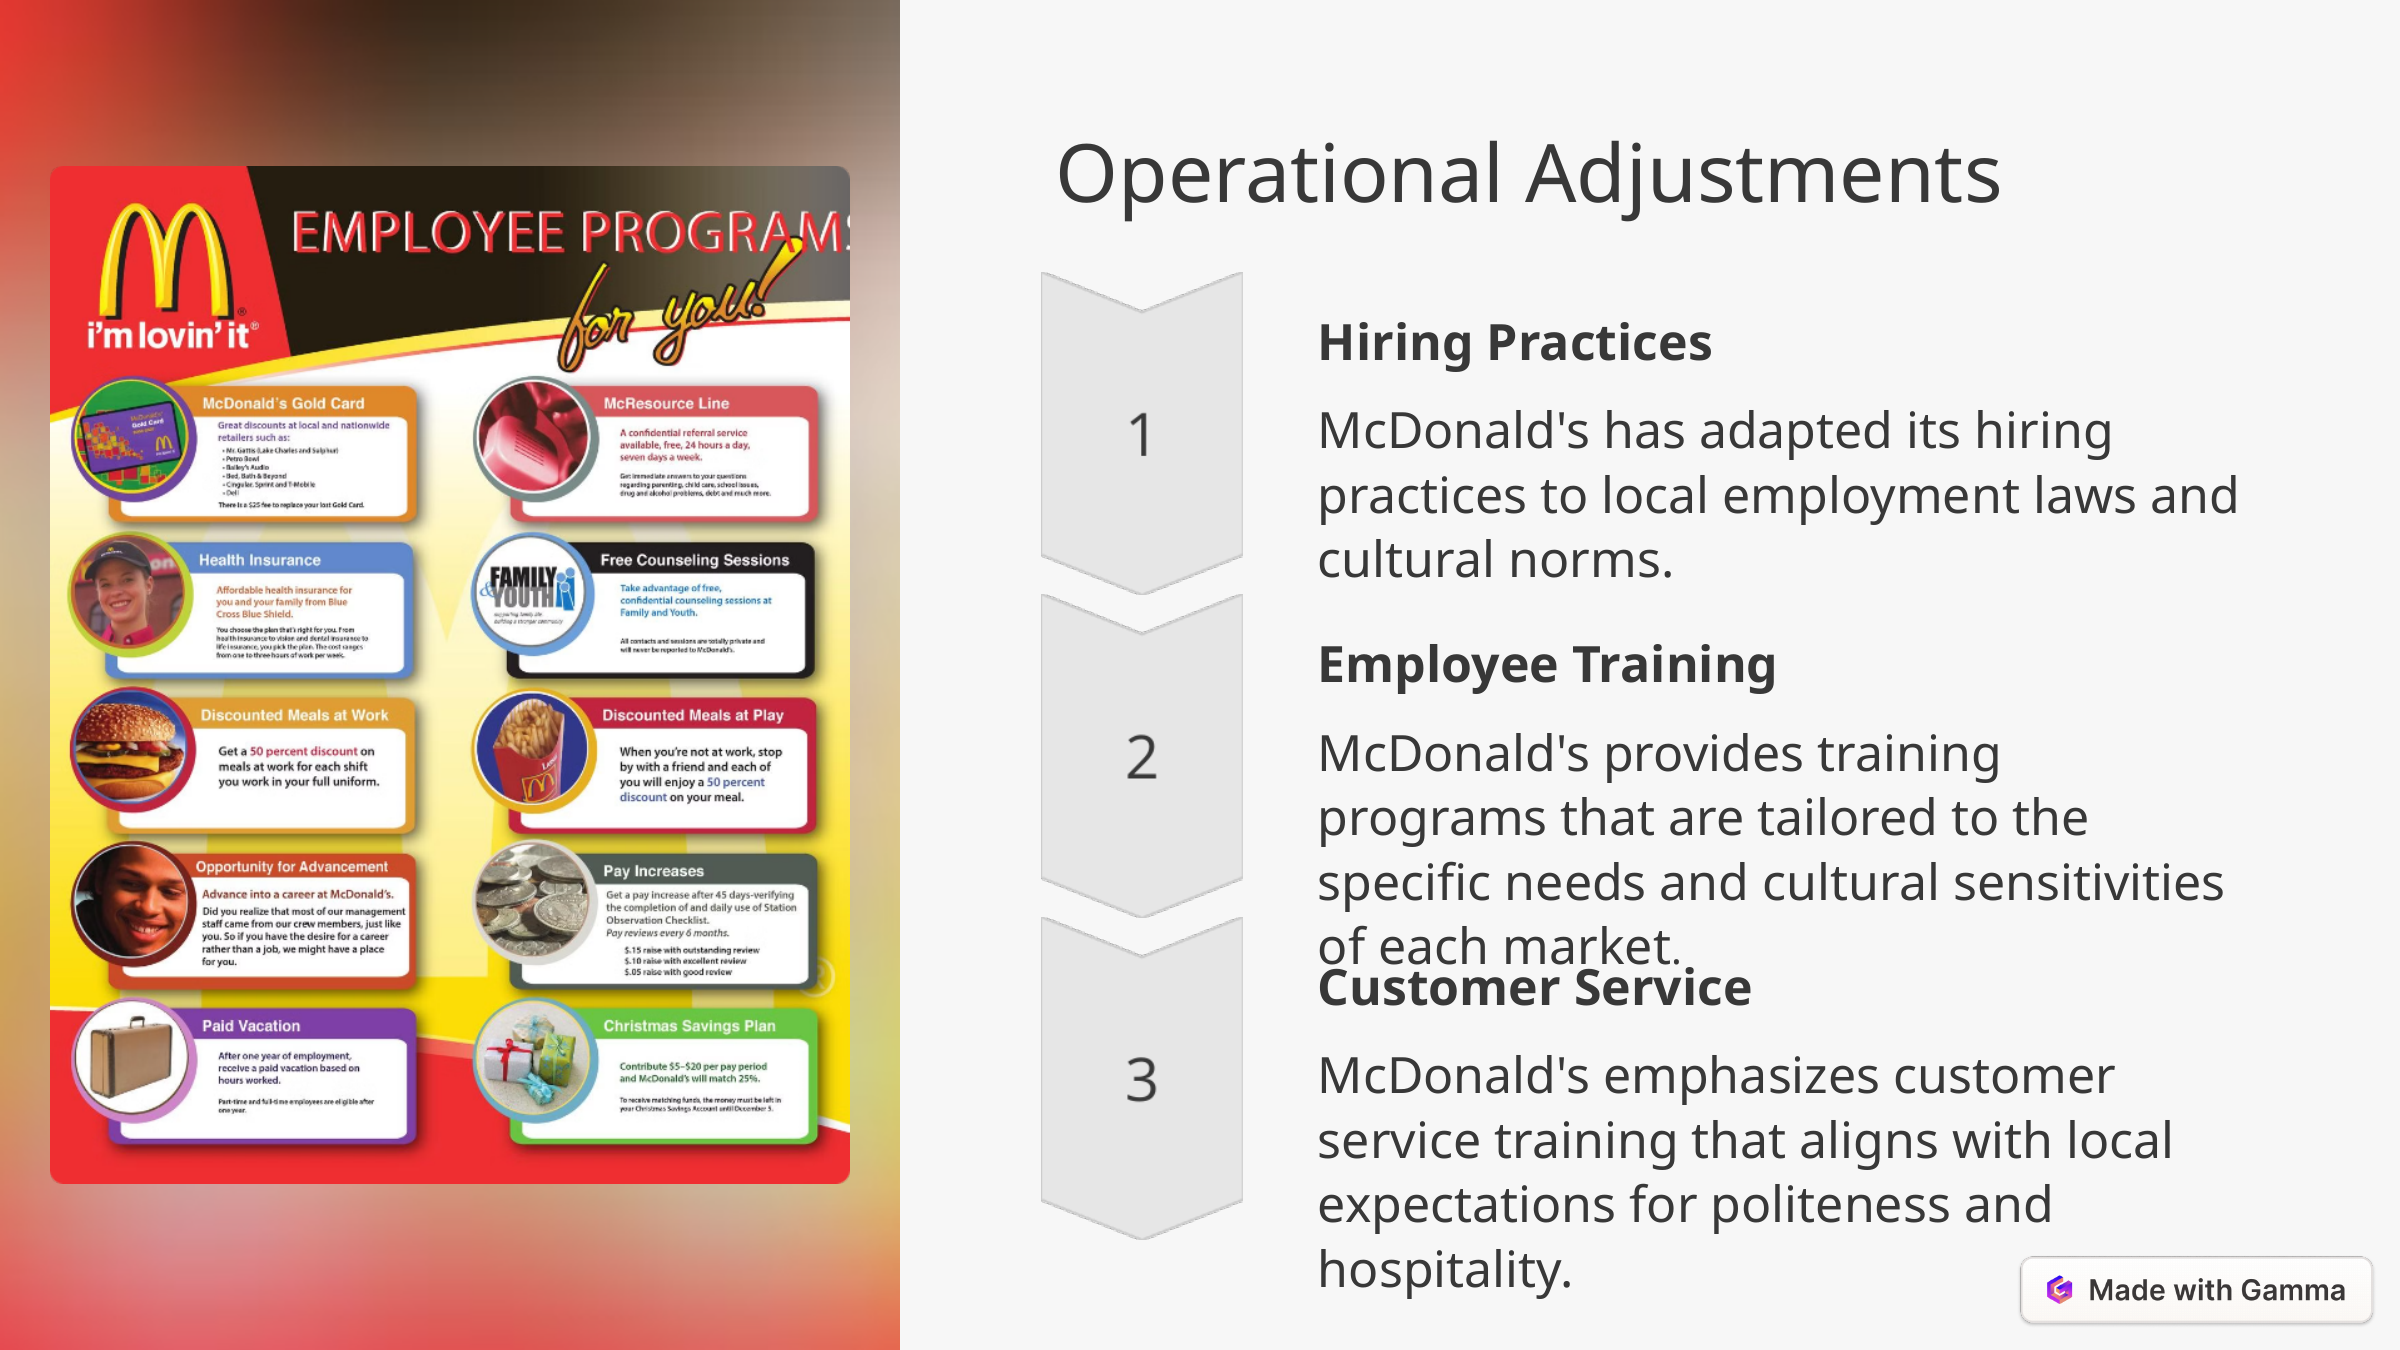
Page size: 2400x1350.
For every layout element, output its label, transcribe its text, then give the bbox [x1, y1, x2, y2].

text_box McDonald's emphasizes customer service training that aligns with local expectations for politeness and hospitality. [1303, 1031, 2259, 1161]
text_box McDonald's provides training programs that are tailored to the specific needs and cultural sensitivities of each market. [1303, 709, 2259, 839]
text_box Hiring Practices [1303, 312, 1707, 363]
text_box Employee Training [1303, 634, 1707, 686]
text_box McDonald's has adapted its hiring practices to local employment laws and cultural norms. [1303, 386, 2259, 516]
text_box Customer Service [1303, 957, 1707, 1008]
text_box Operational Adjustments [1041, 110, 1848, 212]
picture [2008, 1244, 2385, 1335]
picture [0, 0, 900, 1350]
picture [1041, 272, 1243, 1240]
text_box [900, 0, 2400, 1350]
